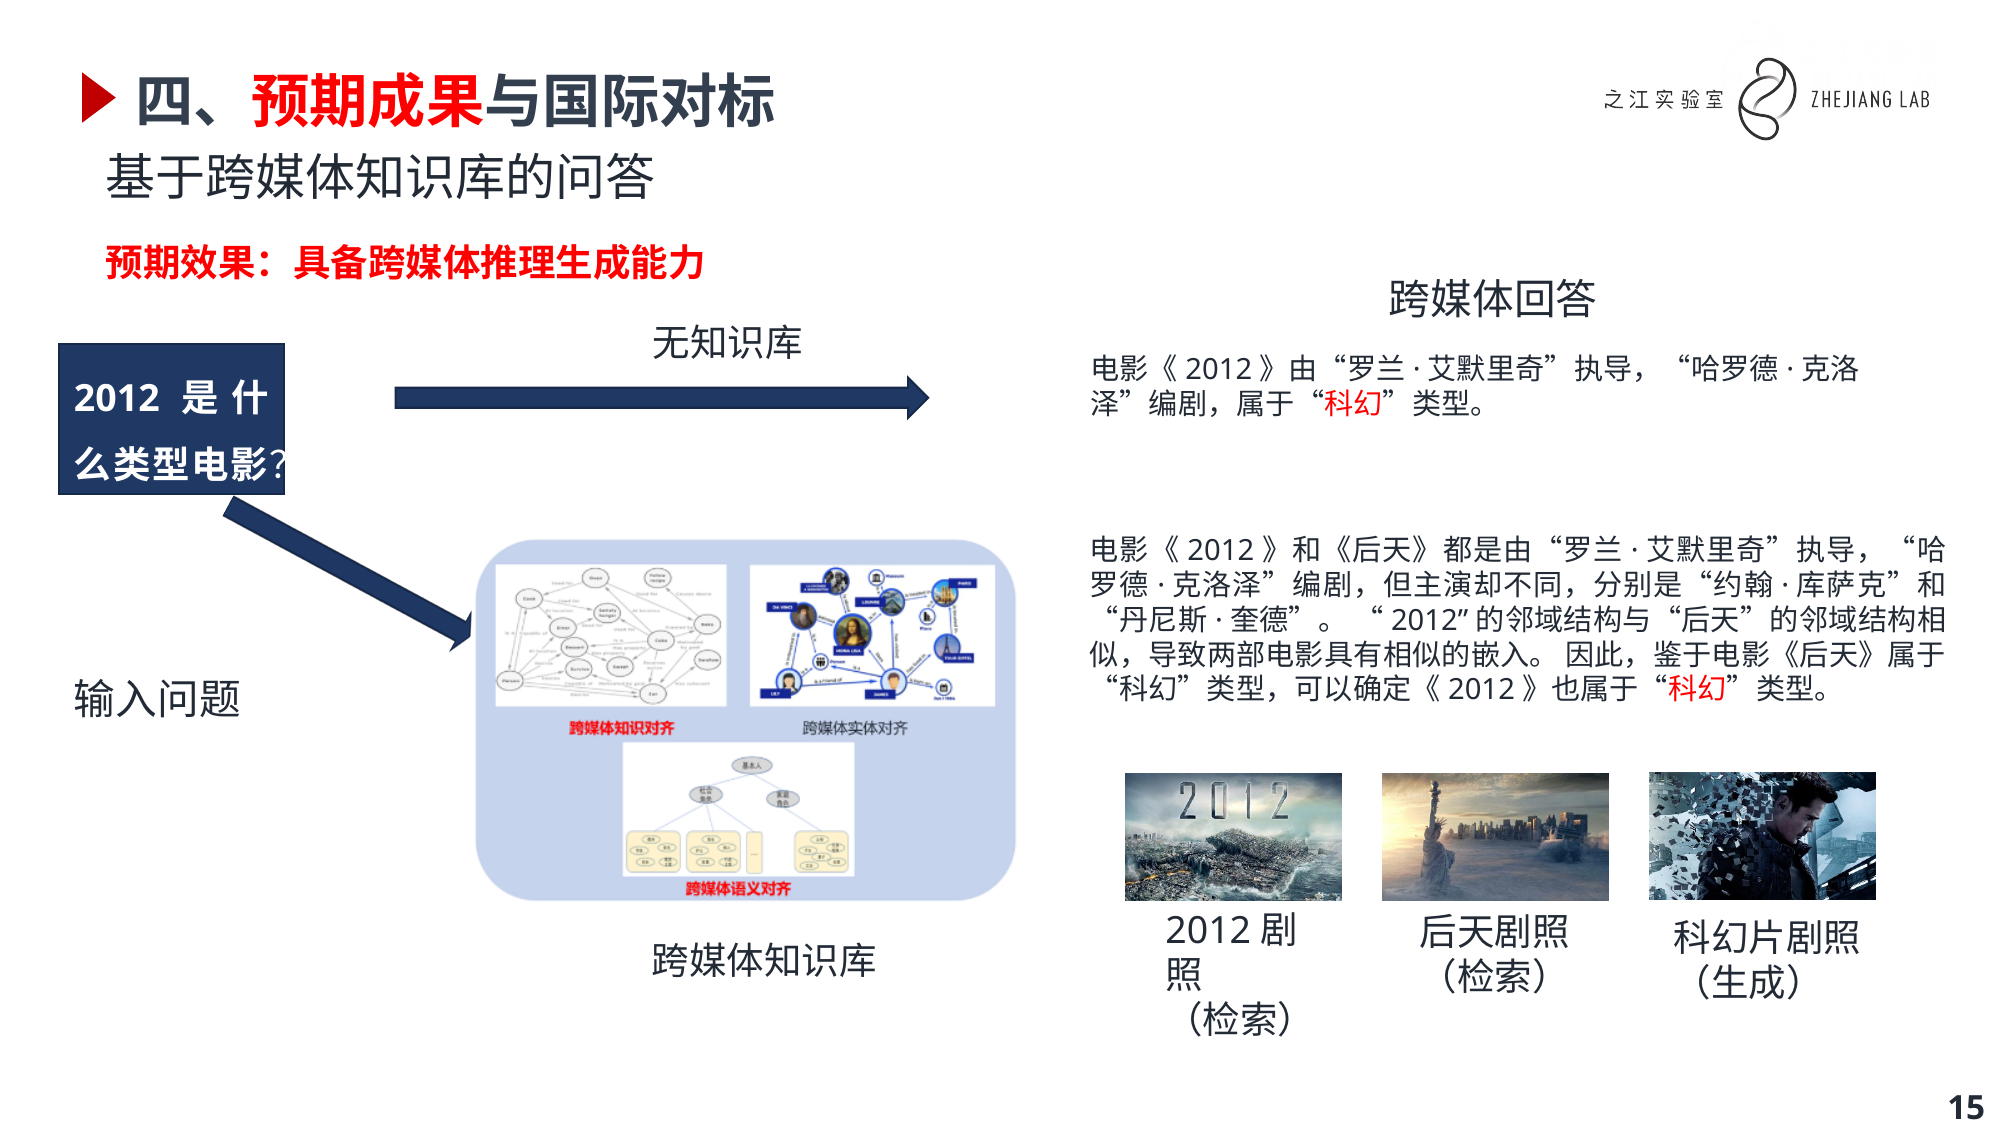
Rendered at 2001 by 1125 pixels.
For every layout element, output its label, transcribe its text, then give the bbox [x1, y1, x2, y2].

title 四、预期成果与国际对标 [120, 71, 1846, 126]
text_box 电影《2012》和《后天》都是由“罗兰·艾默里奇”执导，“哈罗德·克洛泽”编剧，但主演却不同，分别是“约翰·库萨克”和“丹尼斯·奎德”。 “2012”的邻域结构与“后天”的邻域结构相似，导致两部电影具有相似的嵌入。 因此，鉴于电影《后天》属于“科幻”类型，可以确定《2012》也属于“科幻”类型。 [1075, 523, 1961, 714]
text_box 跨媒体回答 [1374, 240, 1695, 331]
text_box [195, 187, 1601, 884]
text_box 跨媒体知识库 [636, 929, 898, 990]
text_box 科幻片剧照 （生成） [1659, 906, 1883, 1012]
text_box 后天剧照 （检索） [1405, 901, 1596, 1006]
text_box 无知识库 [637, 311, 831, 372]
picture [1561, 9, 1973, 189]
text_box 基于跨媒体知识库的问答 [91, 138, 925, 214]
text_box 2012剧照 （检索） [1150, 901, 1342, 1049]
text_box 预期效果：具备跨媒体推理生成能力 [91, 231, 797, 292]
picture [1124, 773, 1342, 901]
text_box 电影《2012》由“罗兰·艾默里奇”执导，“哈罗德·克洛泽”编剧，属于“科幻”类型。 [1075, 342, 1875, 428]
picture [1649, 772, 1876, 900]
text_box 输入问题 [59, 640, 284, 731]
text_box [394, 375, 930, 421]
text_box 2012是什么类型电影？ [58, 343, 285, 495]
picture [211, 485, 1024, 913]
picture [1382, 773, 1609, 901]
